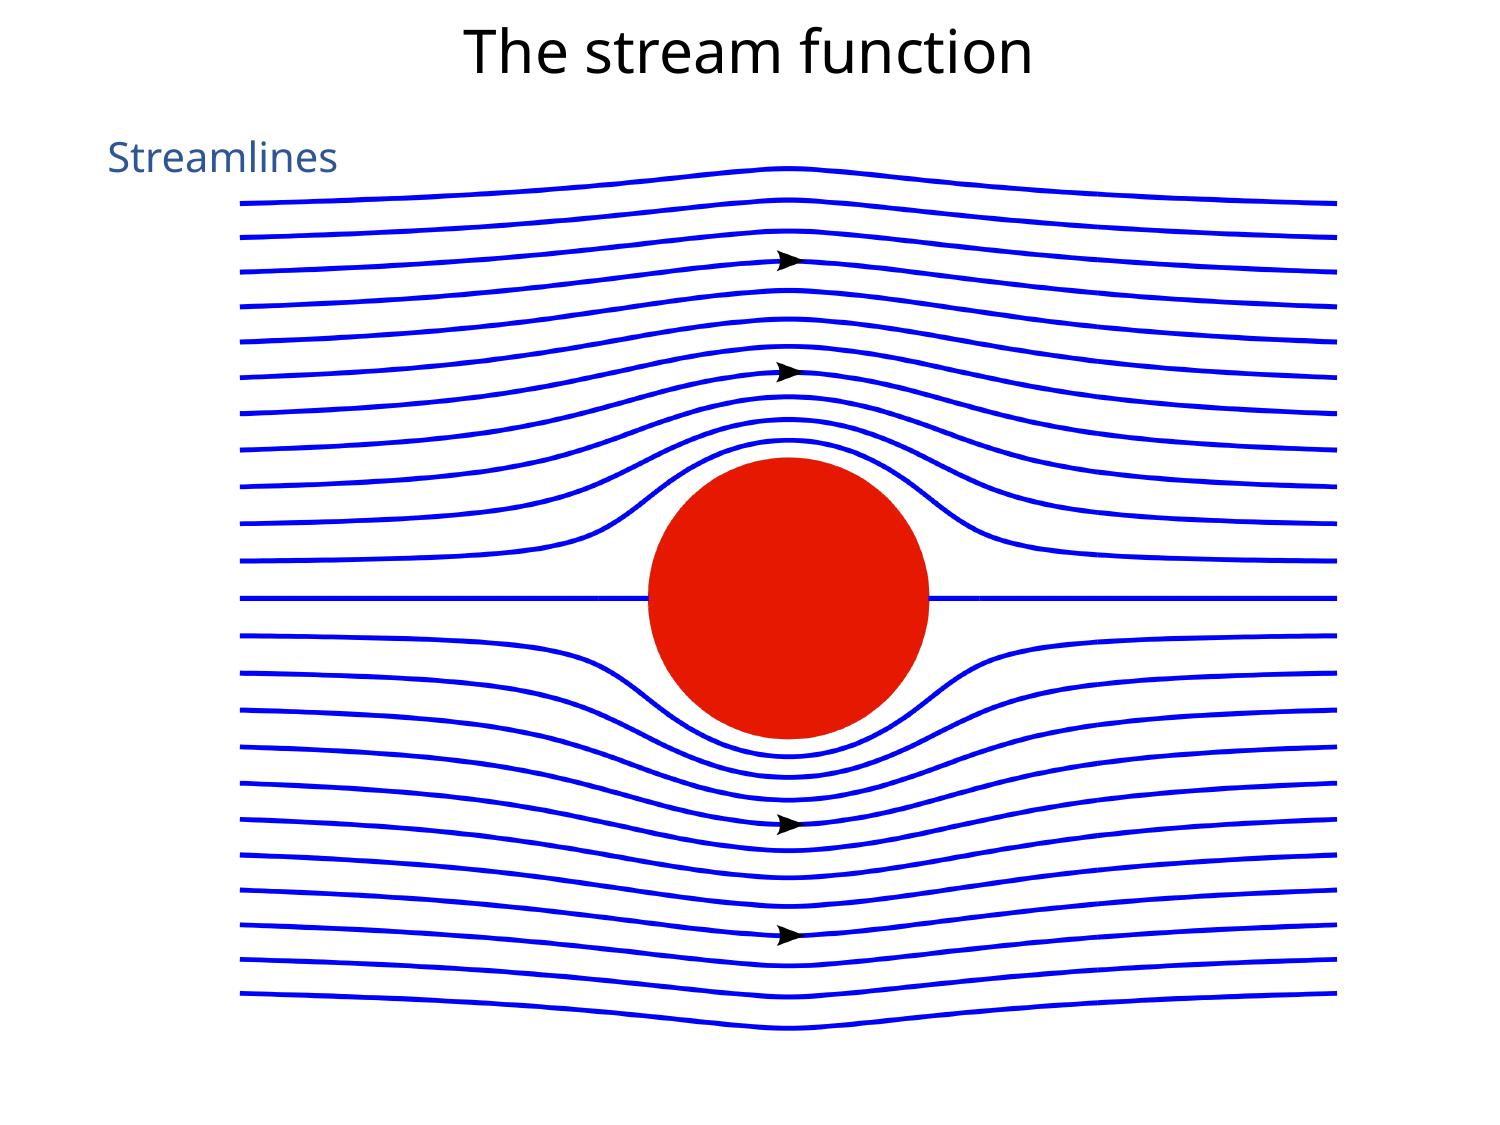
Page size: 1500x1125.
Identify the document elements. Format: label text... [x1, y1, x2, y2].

text_box The stream function [0, 6, 1500, 94]
text_box Streamlines [92, 123, 382, 189]
picture [237, 150, 1340, 1046]
